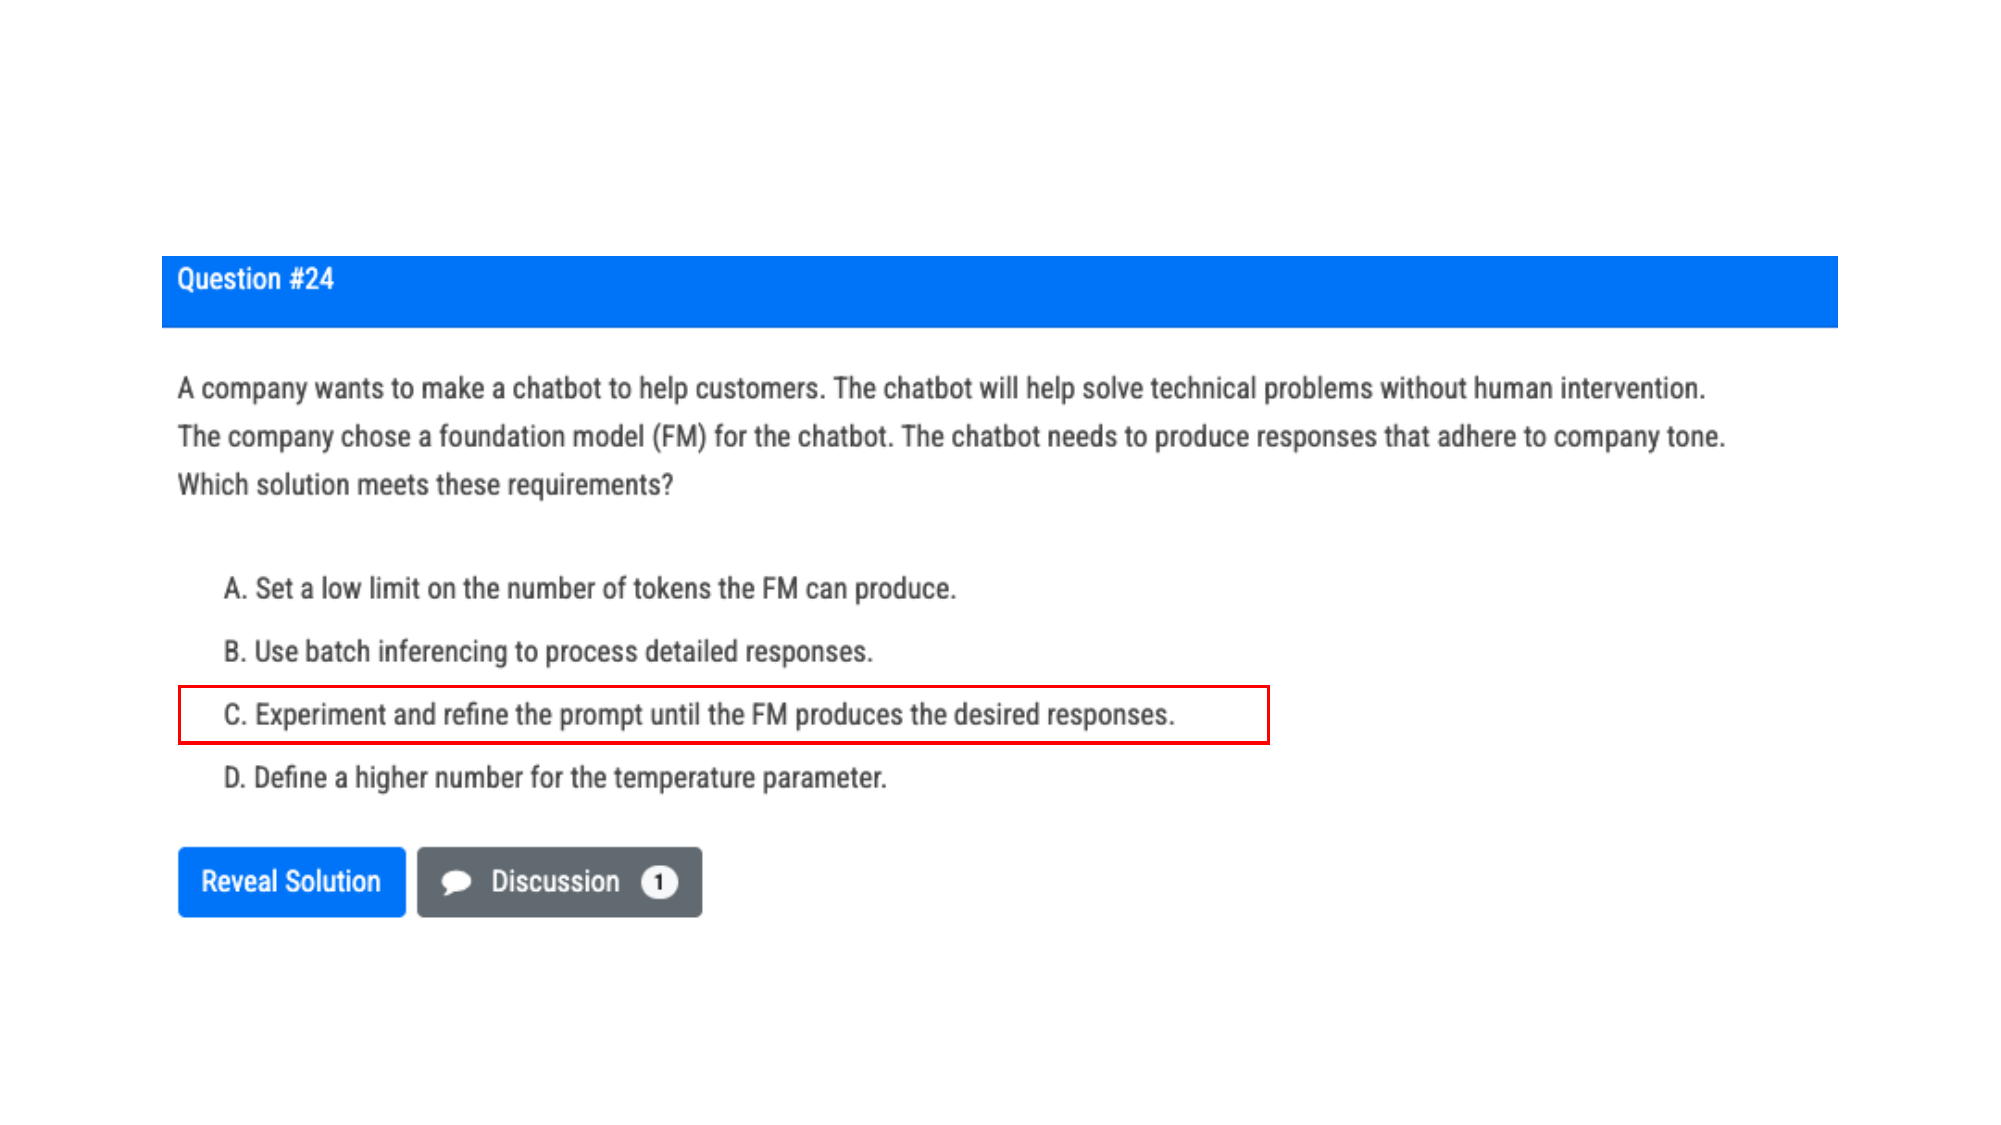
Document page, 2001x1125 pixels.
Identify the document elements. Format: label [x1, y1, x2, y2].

picture [161, 256, 1839, 930]
